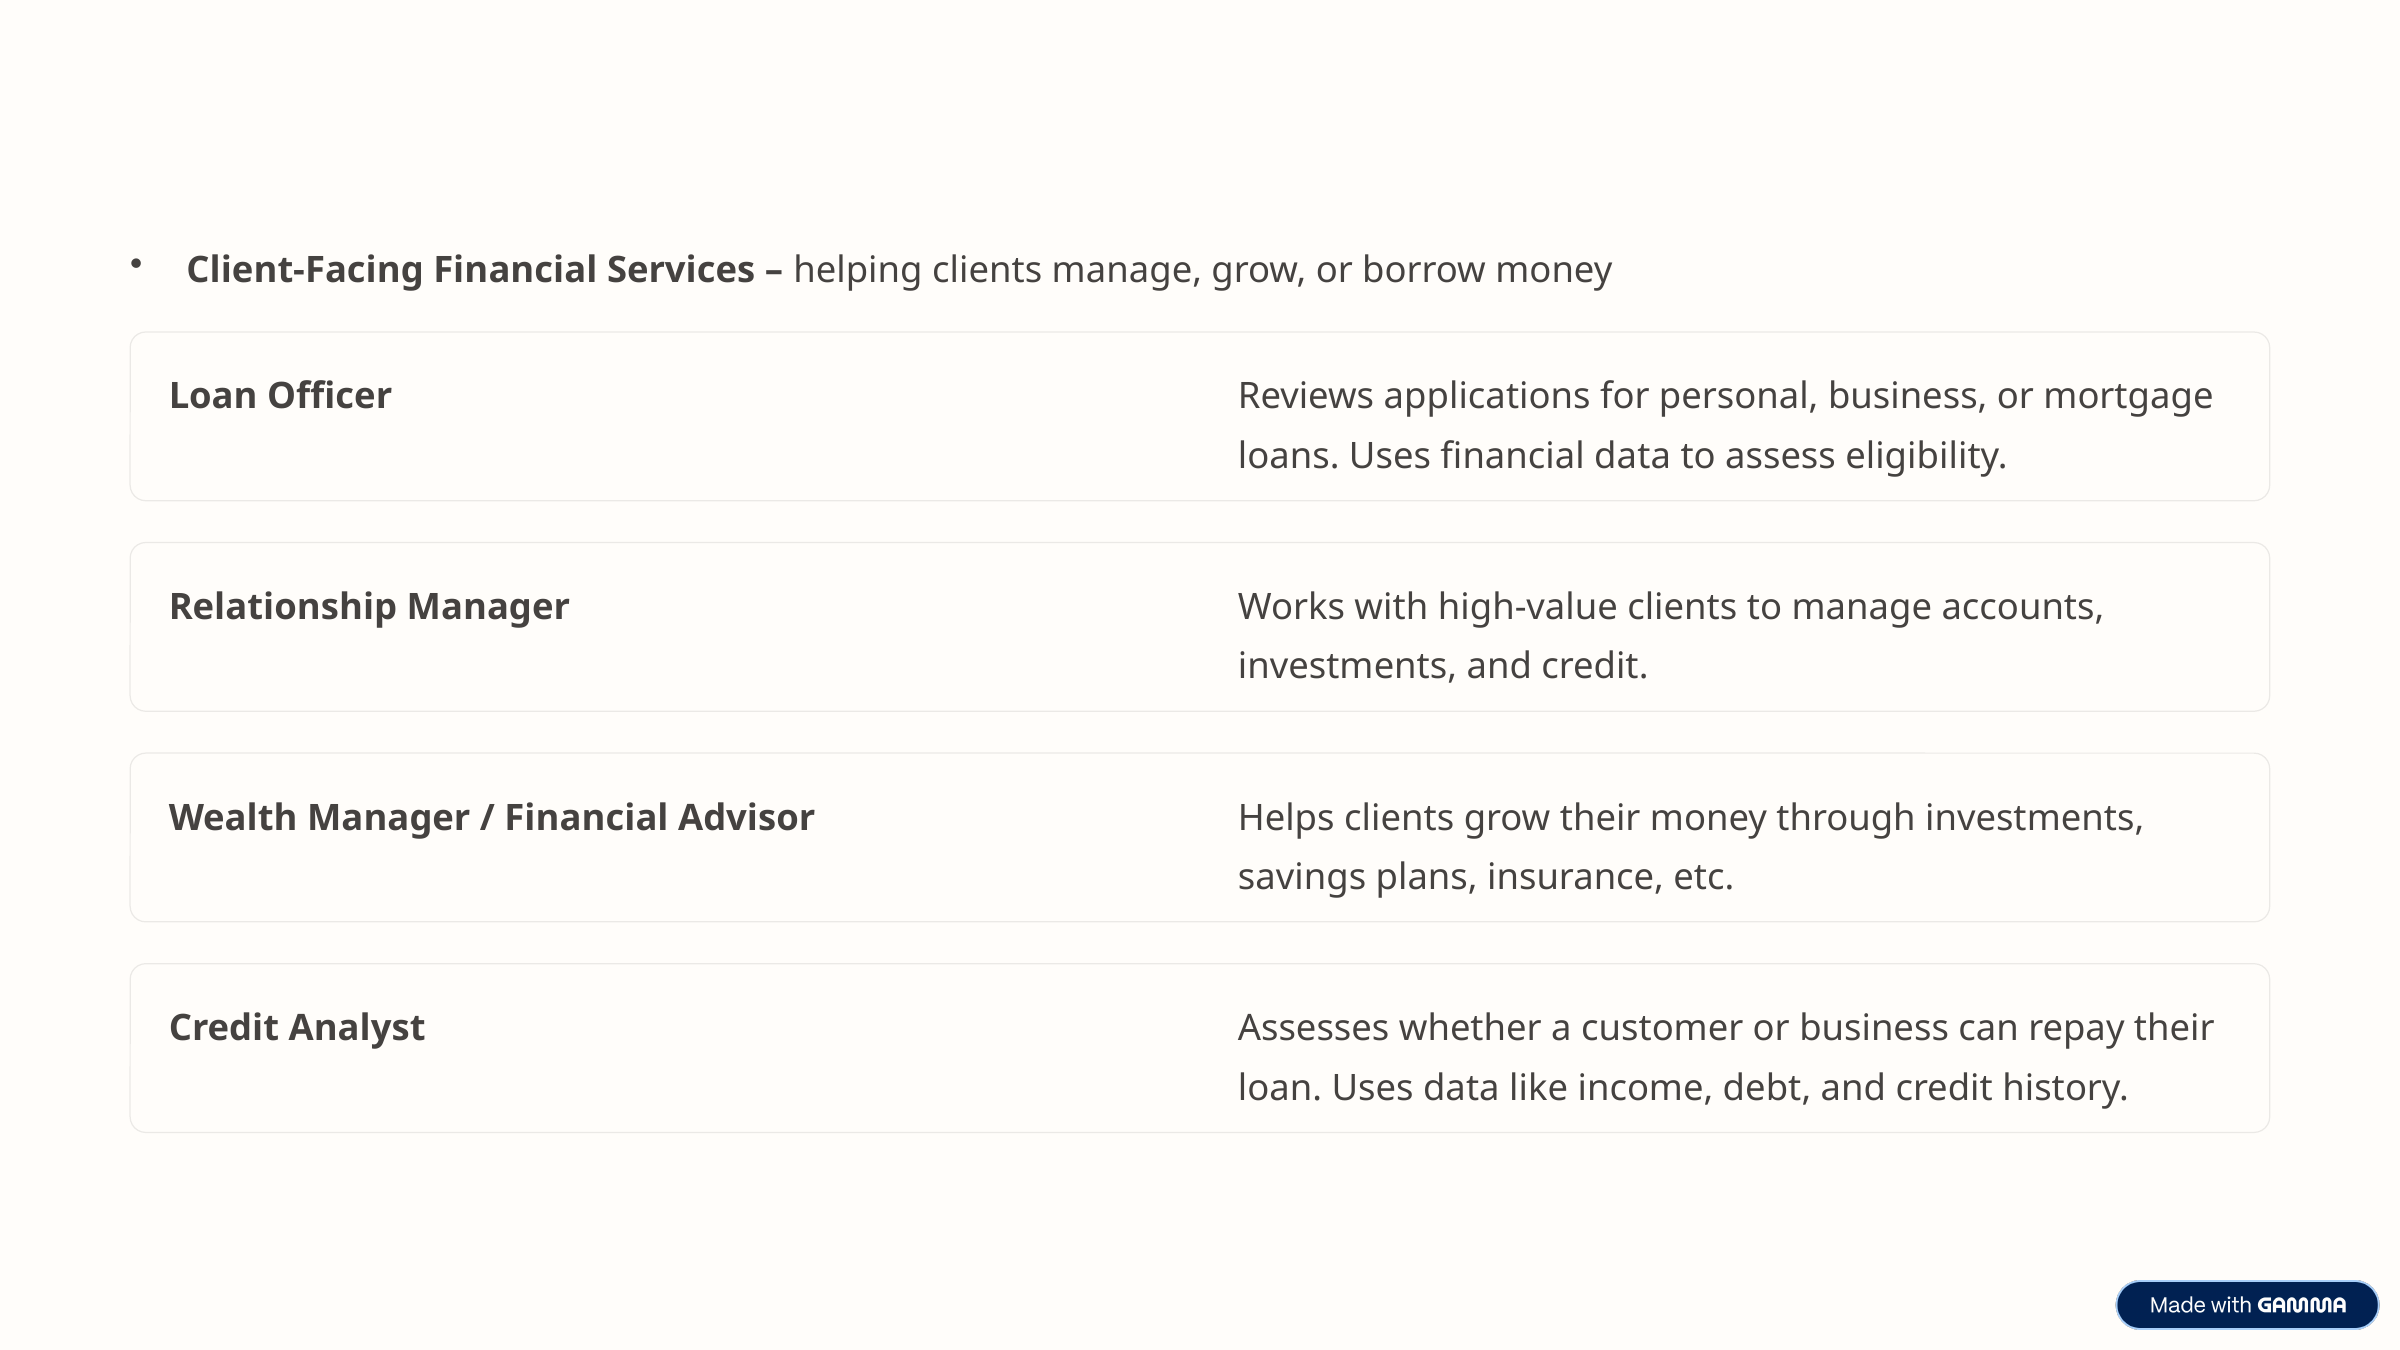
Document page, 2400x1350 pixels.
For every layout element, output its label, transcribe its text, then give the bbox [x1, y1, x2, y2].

text_box [131, 333, 2269, 500]
text_box Reviews applications for personal, business, or mortgage loans. Uses financial data to assess eligibility. [1237, 356, 2232, 476]
text_box Credit Analyst [168, 988, 1163, 1048]
text_box Helps clients grow their money through investments, savings plans, insurance, etc. [1237, 777, 2232, 897]
text_box Client-Facing Financial Services – helping clients manage, grow, or borrow money [130, 230, 2270, 291]
picture [2106, 1271, 2389, 1339]
text_box [131, 543, 2269, 710]
text_box Loan Officer [168, 356, 1163, 417]
text_box Works with high-value clients to manage accounts, investments, and credit. [1237, 567, 2232, 687]
text_box Relationship Manager [168, 567, 1163, 627]
text_box [131, 754, 2269, 921]
text_box [131, 964, 2269, 1132]
text_box Assesses whether a customer or business can repay their loan. Uses data like income, debt, and credit history. [1237, 988, 2232, 1108]
text_box Wealth Manager / Financial Advisor [168, 777, 1163, 838]
